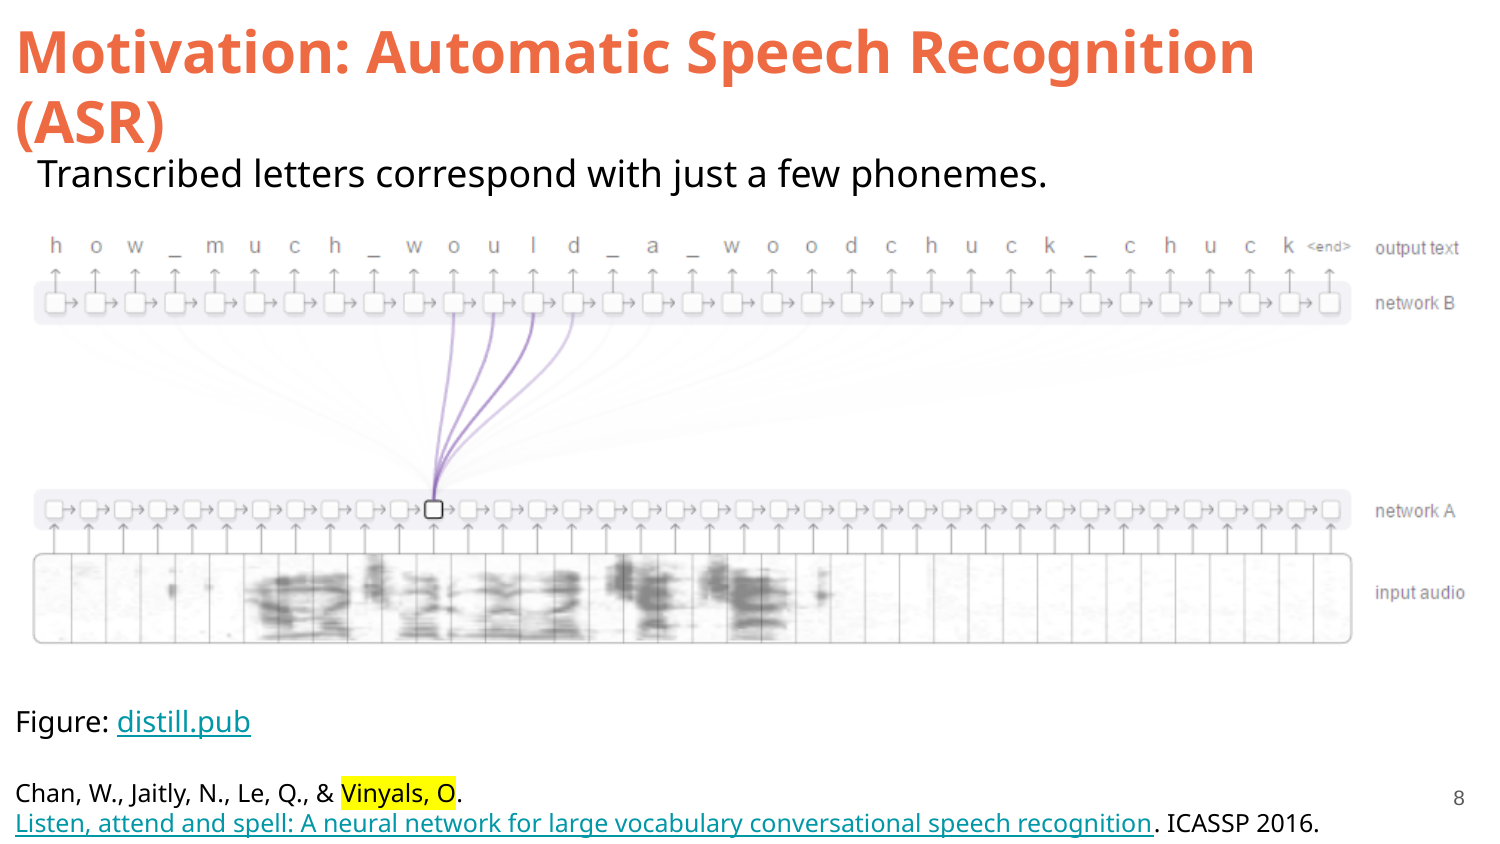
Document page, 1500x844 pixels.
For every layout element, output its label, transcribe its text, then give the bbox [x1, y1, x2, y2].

text_box Transcribed letters correspond with just a few phonemes. [22, 134, 1493, 213]
title Motivation: Automatic Speech Recognition (ASR) [0, 0, 1398, 94]
text_box Figure: distill.pub Chan, W., Jaitly, N., Le, Q., & Vinyals, O. Listen, attend and spell: A neural network for large vocabulary conversational speech recognition. ICASSP 2016. [0, 688, 1350, 753]
picture [23, 216, 1495, 673]
slide_number ‹#› [1389, 764, 1480, 830]
